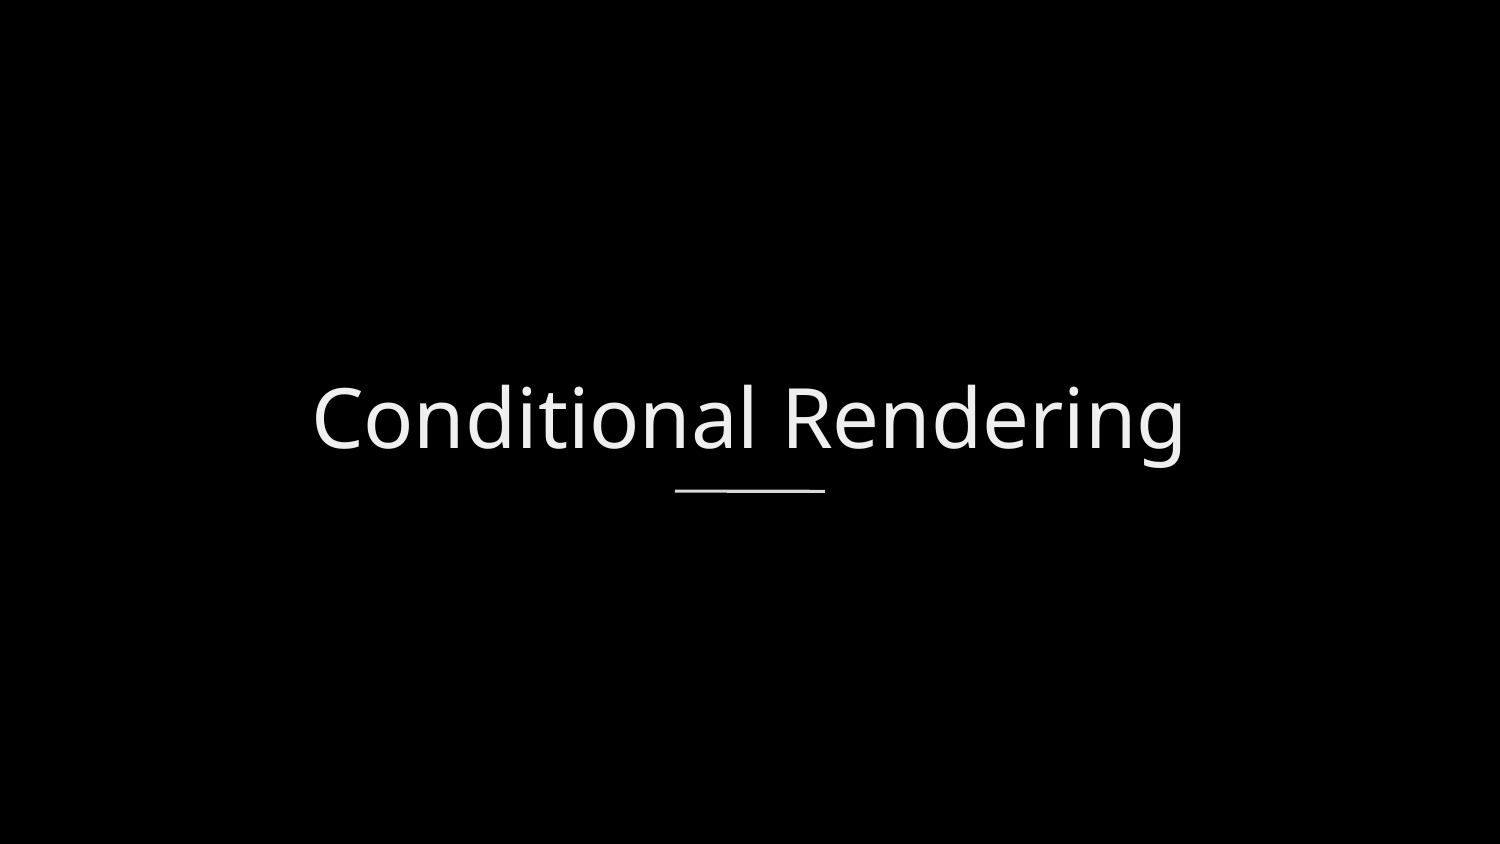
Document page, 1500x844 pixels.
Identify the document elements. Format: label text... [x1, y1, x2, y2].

text_box Conditional Rendering [0, 372, 1500, 459]
